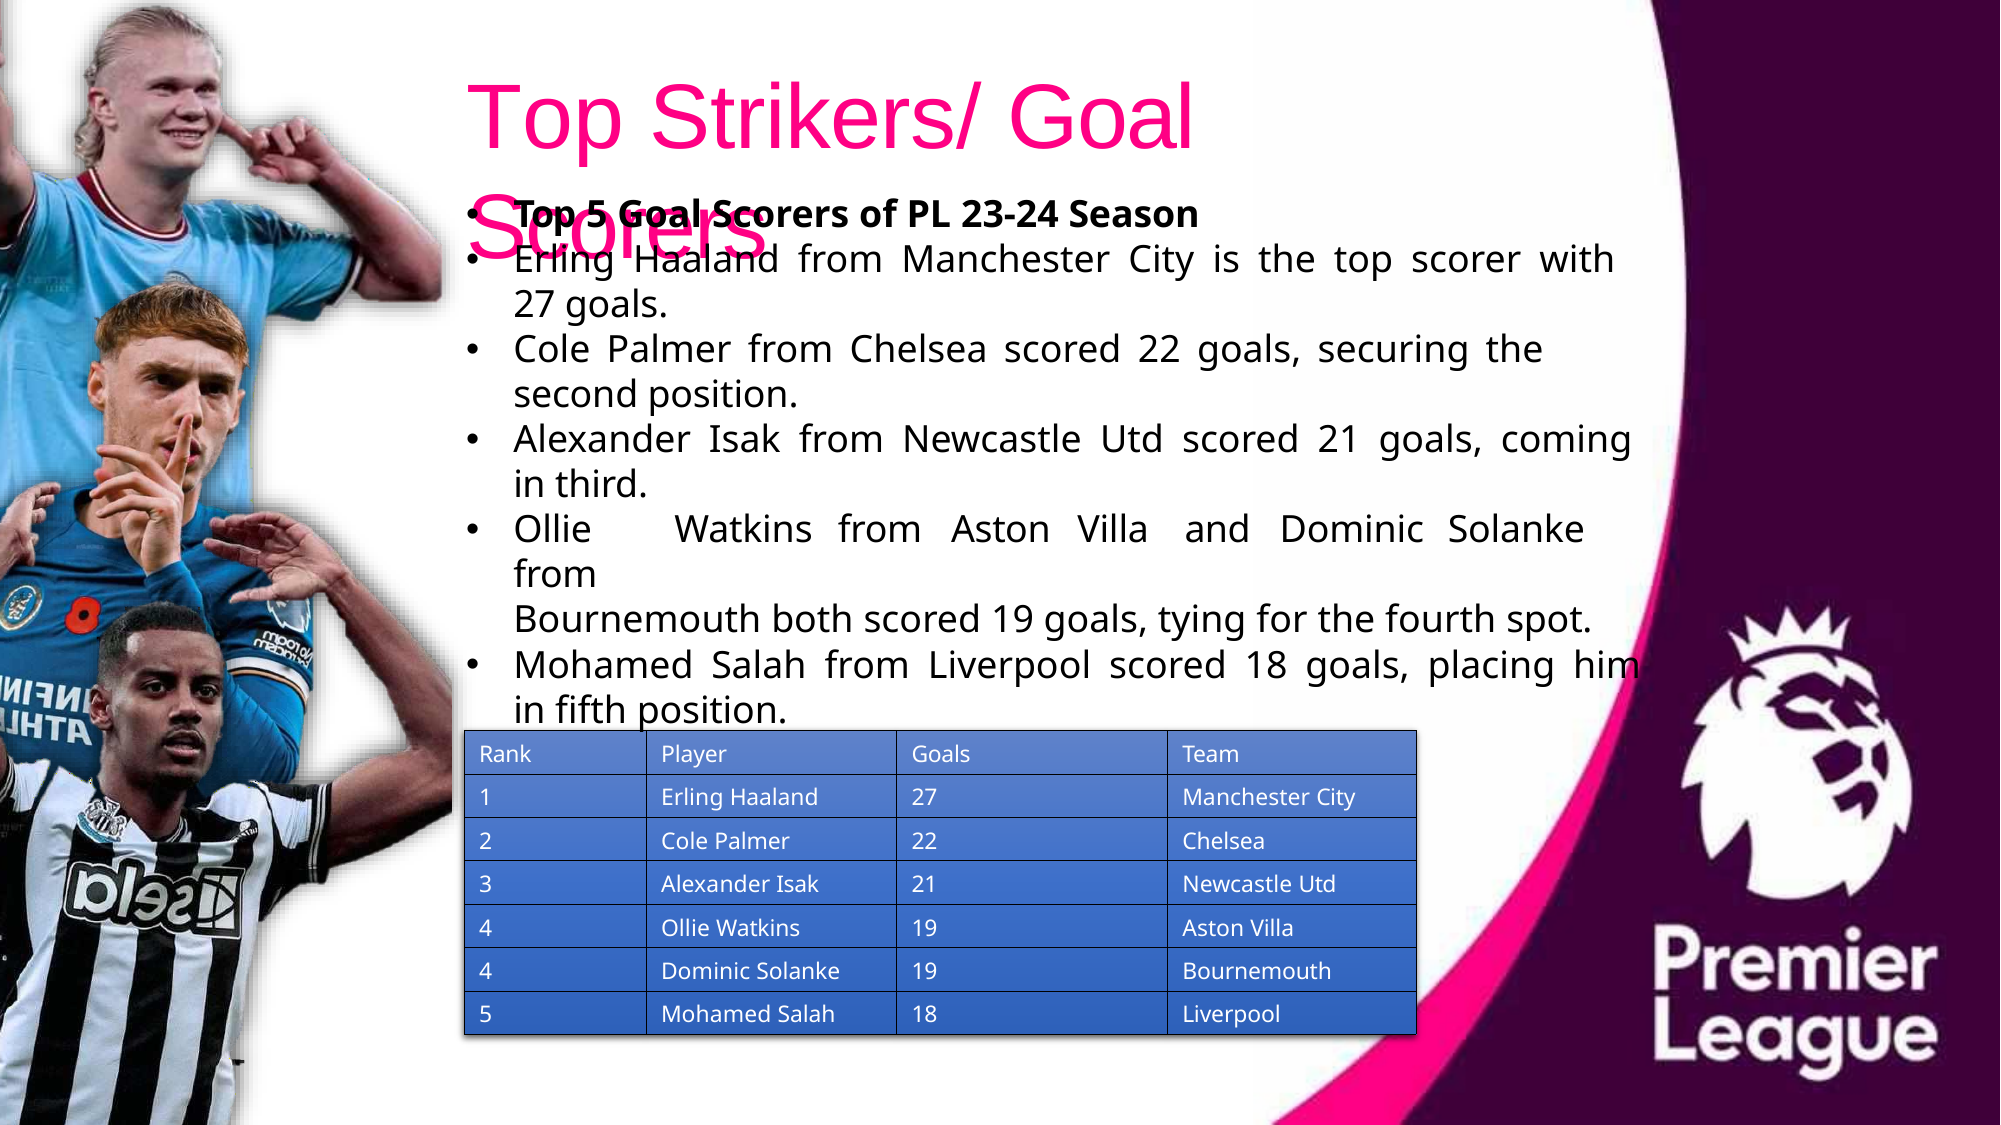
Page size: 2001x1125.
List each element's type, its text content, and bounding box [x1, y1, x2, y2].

title Top Strikers/ Goal Scorers [515, 54, 1498, 188]
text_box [0, 0, 511, 1125]
picture [454, 0, 2000, 1125]
text_box Top 5 Goal Scorers of PL 23-24 Season Erling Haaland from Manchester City is the top scorer with 27 goals. Cole Palmer from Chelsea scored 22 goals, securing the second position. Alexander Isak from Newcastle Utd scored 21 goals, coming in third. Ollie Watkins from Aston Villa and Dominic Solanke from Bournemouth both scored 19 goals, tying for the fourth spot. Mohamed Salah from Liverpool scored 18 goals, placing him in fifth position. [515, 188, 1644, 731]
